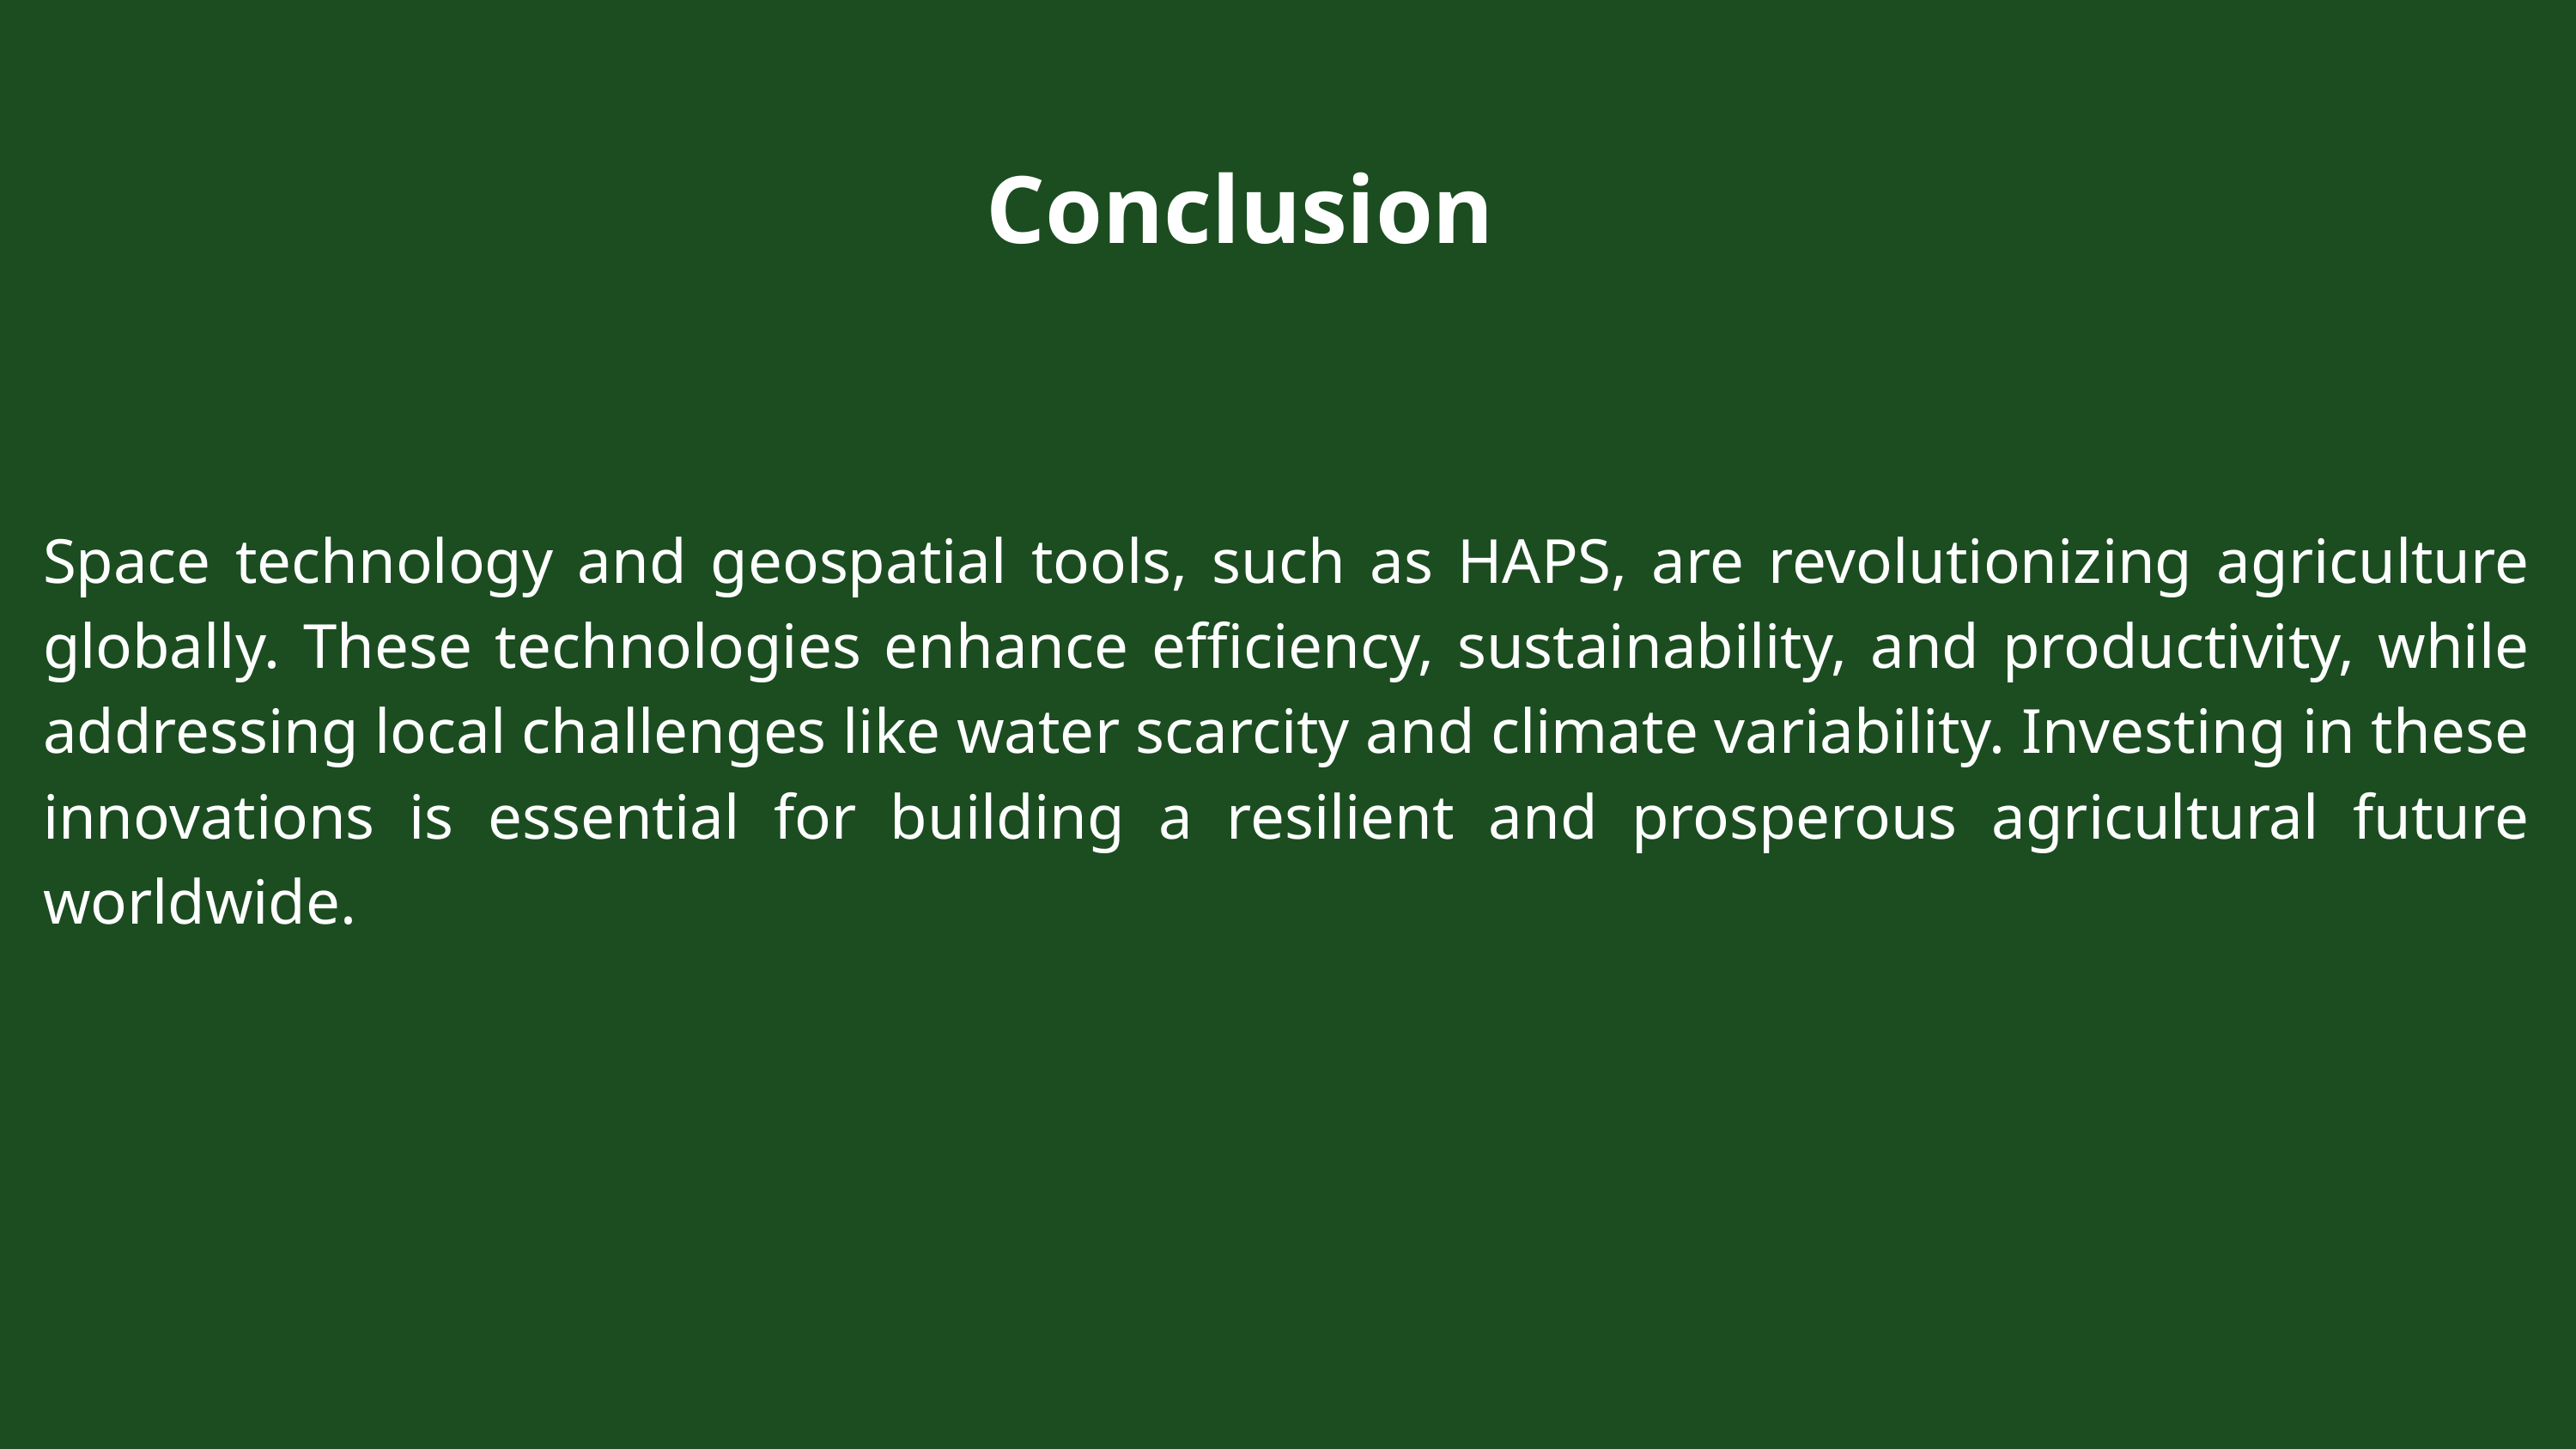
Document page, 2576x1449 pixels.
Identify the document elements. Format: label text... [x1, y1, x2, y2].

text_box Space technology and geospatial tools, such as HAPS, are revolutionizing agriculture globally. These technologies enhance efficiency, sustainability, and productivity, while addressing local challenges like water scarcity and climate variability. Investing in these innovations is essential for building a resilient and prosperous agricultural future worldwide. [43, 425, 2532, 1022]
text_box Conclusion [985, 131, 1496, 262]
